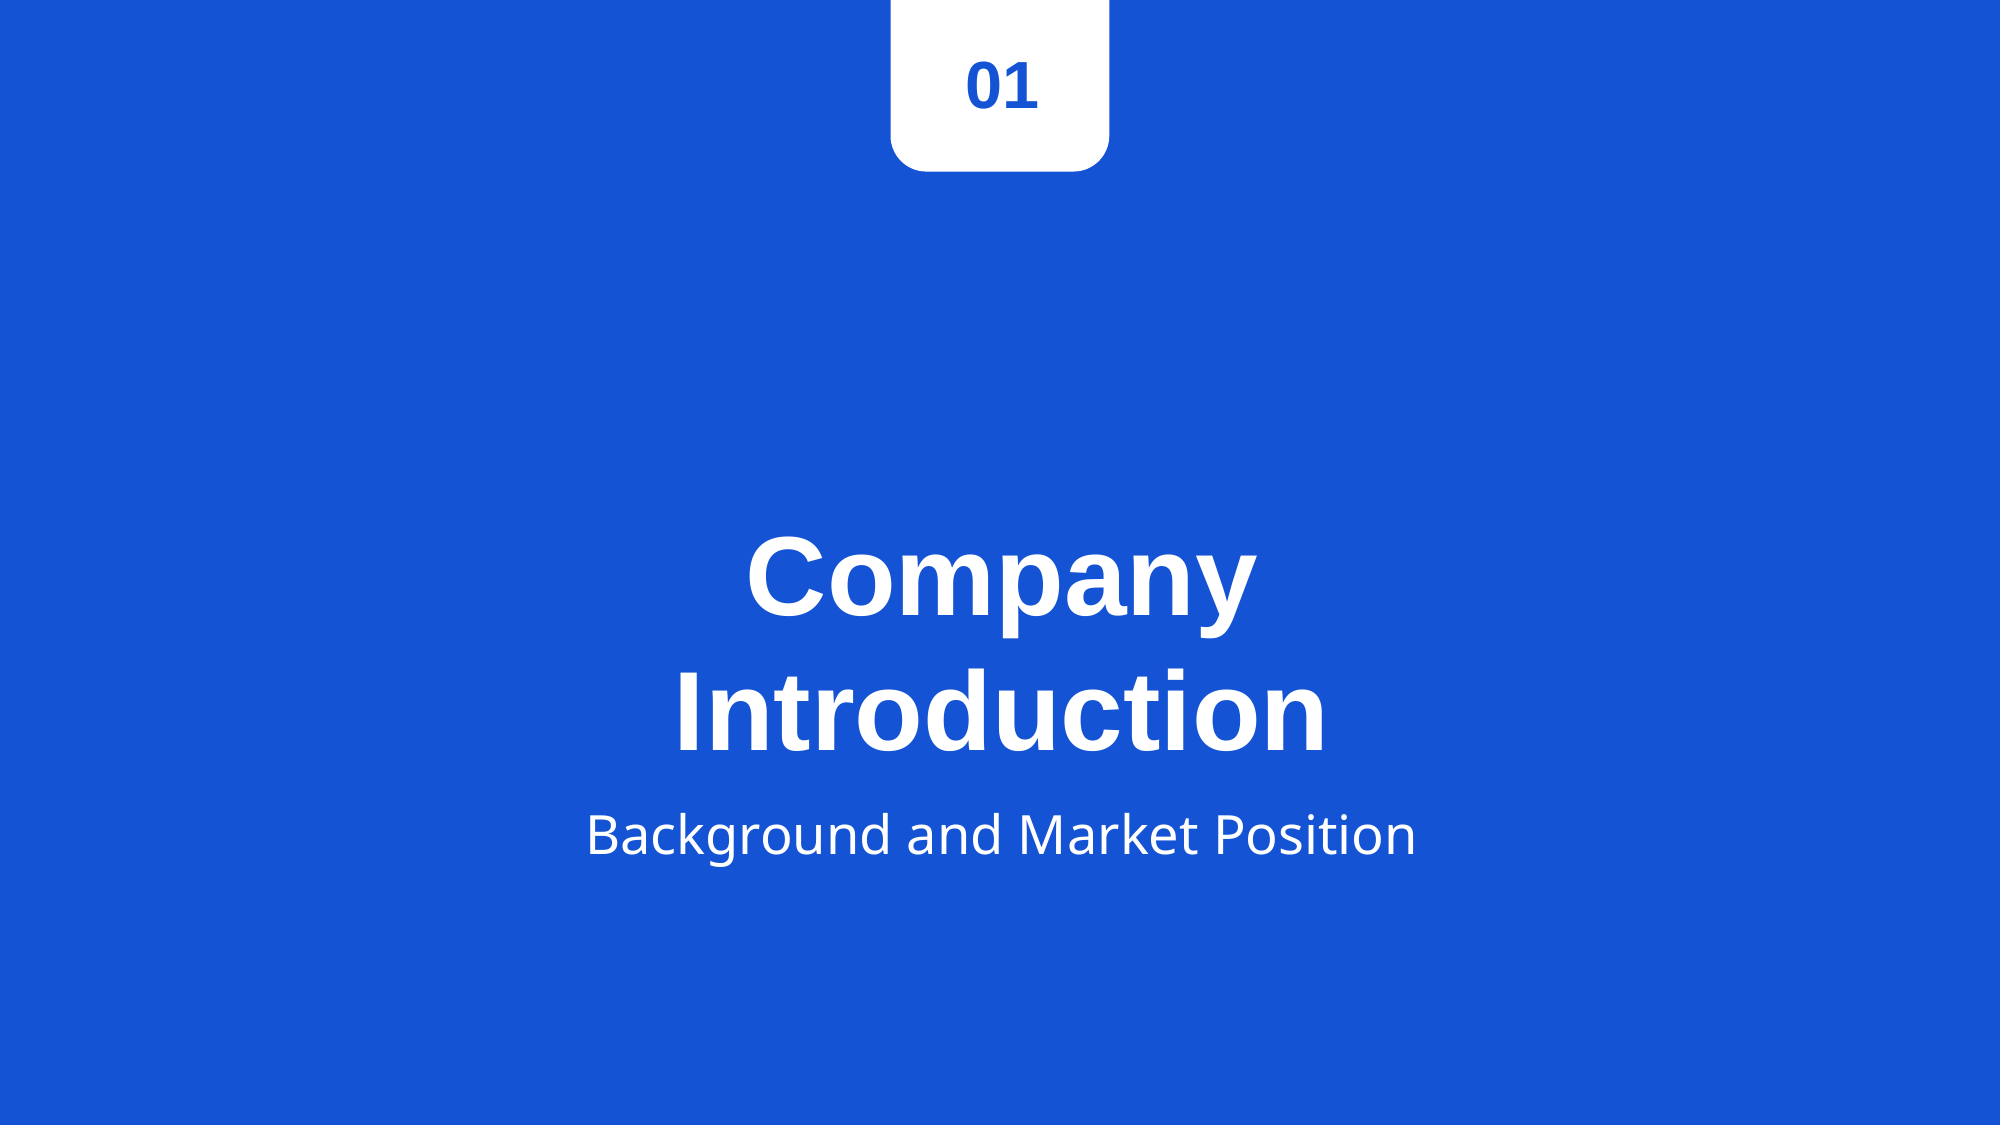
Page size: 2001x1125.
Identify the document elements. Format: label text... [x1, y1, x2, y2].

subtitle Background and Market Position [310, 800, 1694, 981]
title Company Introduction [310, 168, 1694, 773]
list 01 [937, 27, 1067, 138]
